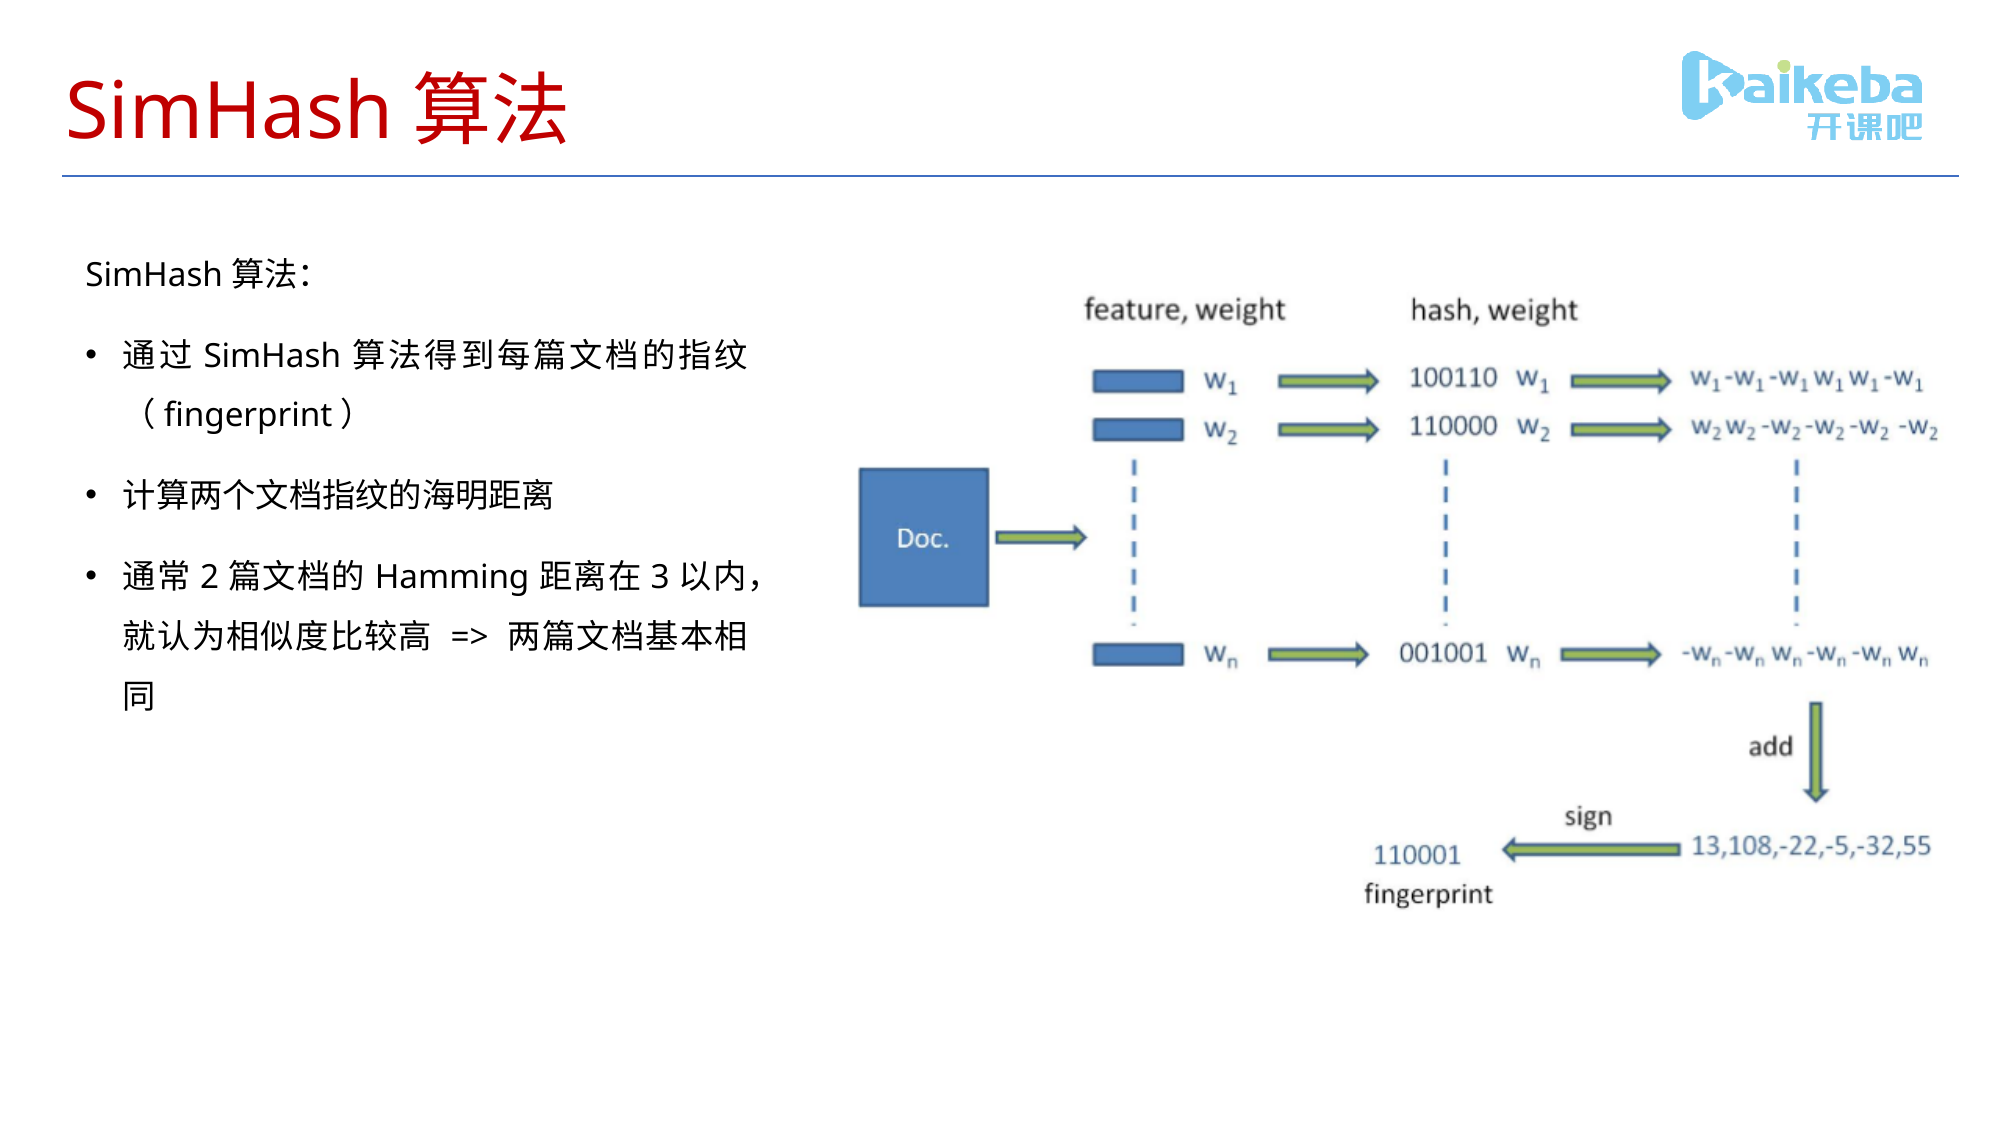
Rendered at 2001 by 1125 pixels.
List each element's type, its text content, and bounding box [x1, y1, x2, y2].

text_box [1653, 21, 1950, 167]
title SimHash算法 [57, 59, 1728, 167]
picture [849, 277, 1951, 919]
text_box SimHash算法： 通过SimHash算法得到每篇文档的指纹（fingerprint） 计算两个文档指纹的海明距离 通常2篇文档的Hamming距离在3以内，就认为相似度比较高 => 两篇文档基本相同 [77, 225, 756, 1037]
